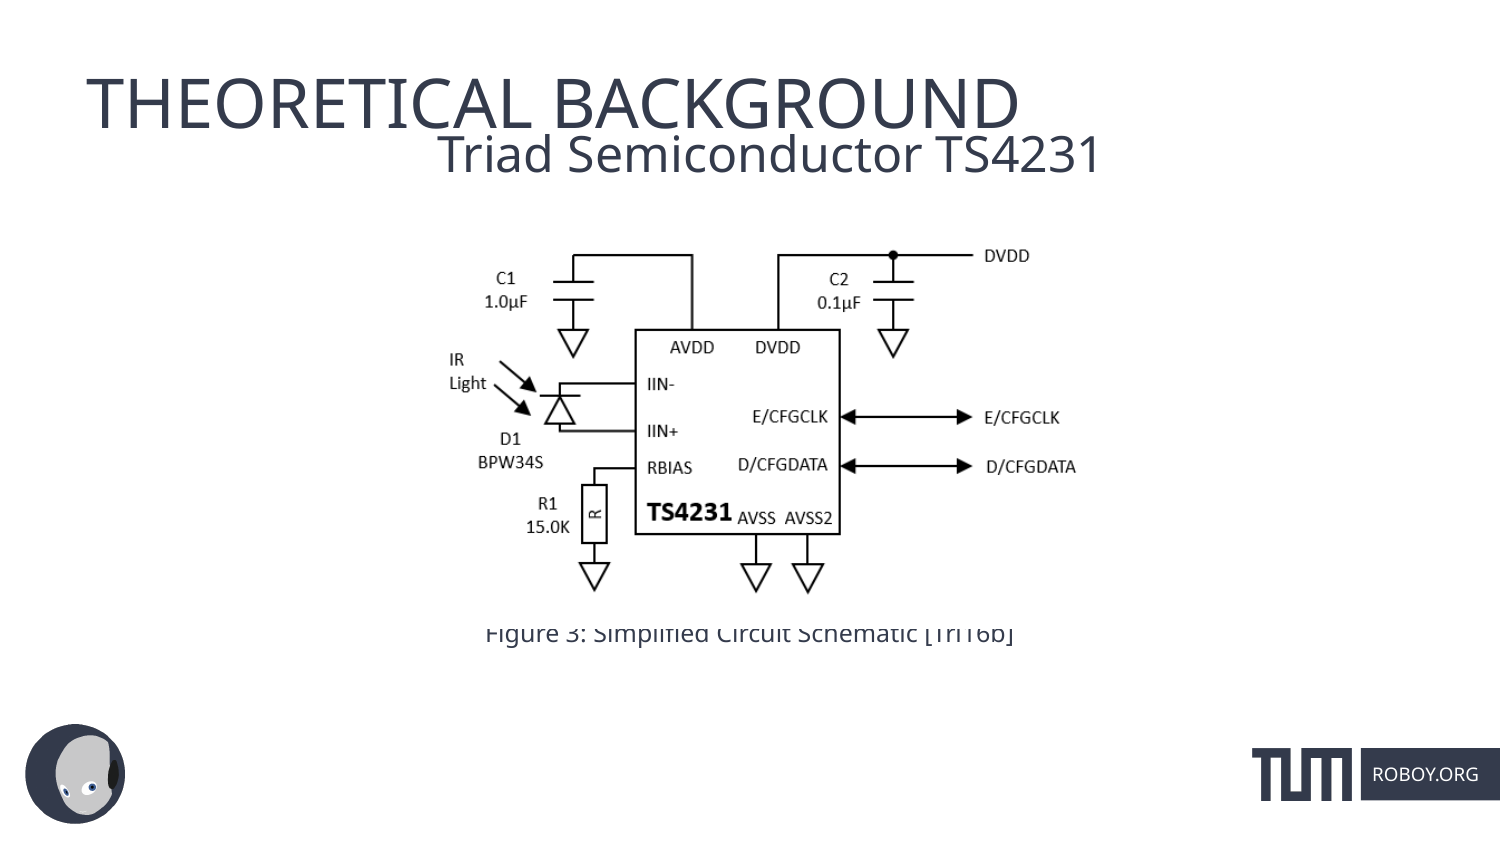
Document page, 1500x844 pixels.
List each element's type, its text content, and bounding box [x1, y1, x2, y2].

list Figure 3: Simplified Circuit Schematic [Tri16b] [373, 605, 1127, 673]
picture [1252, 748, 1352, 801]
picture [395, 214, 1104, 629]
title THEORETICAL BACKGROUND [75, 30, 1425, 172]
title Triad Semiconductor TS4231 [425, 81, 1314, 223]
picture [25, 724, 125, 825]
